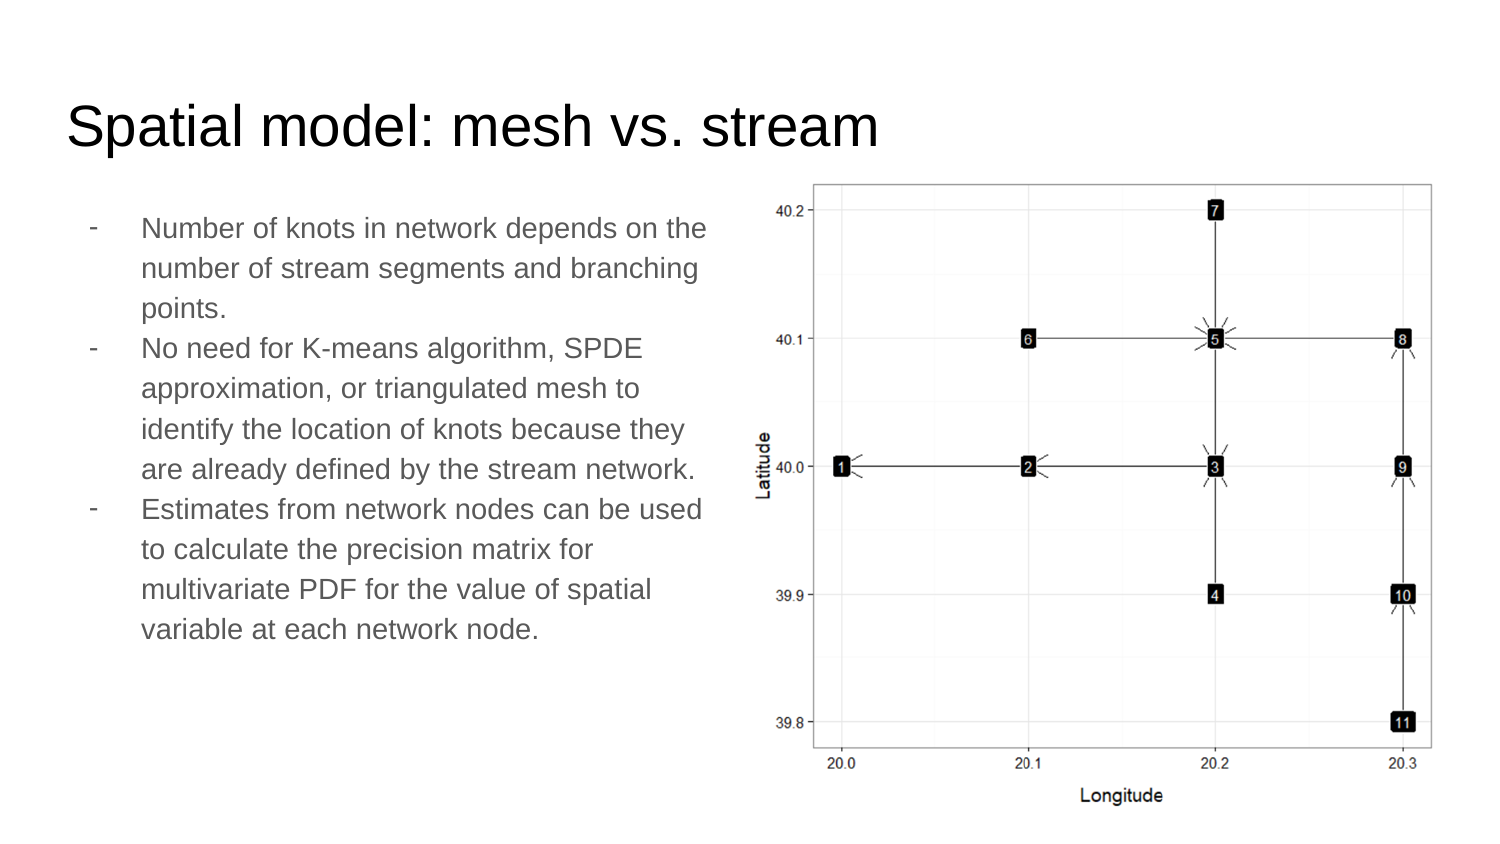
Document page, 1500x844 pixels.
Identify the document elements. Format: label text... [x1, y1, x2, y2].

list Number of knots in network depends on the number of stream segments and branching points. No need for K-means algorithm, SPDE approximation, or triangulated mesh to identify the location of knots because they are already defined by the stream network. Estimates from network nodes can be used to calculate the precision matrix for multivariate PDF for the value of spatial variable at each network node. [51, 189, 728, 750]
title Spatial model: mesh vs. stream [51, 72, 1500, 167]
picture [749, 181, 1436, 809]
